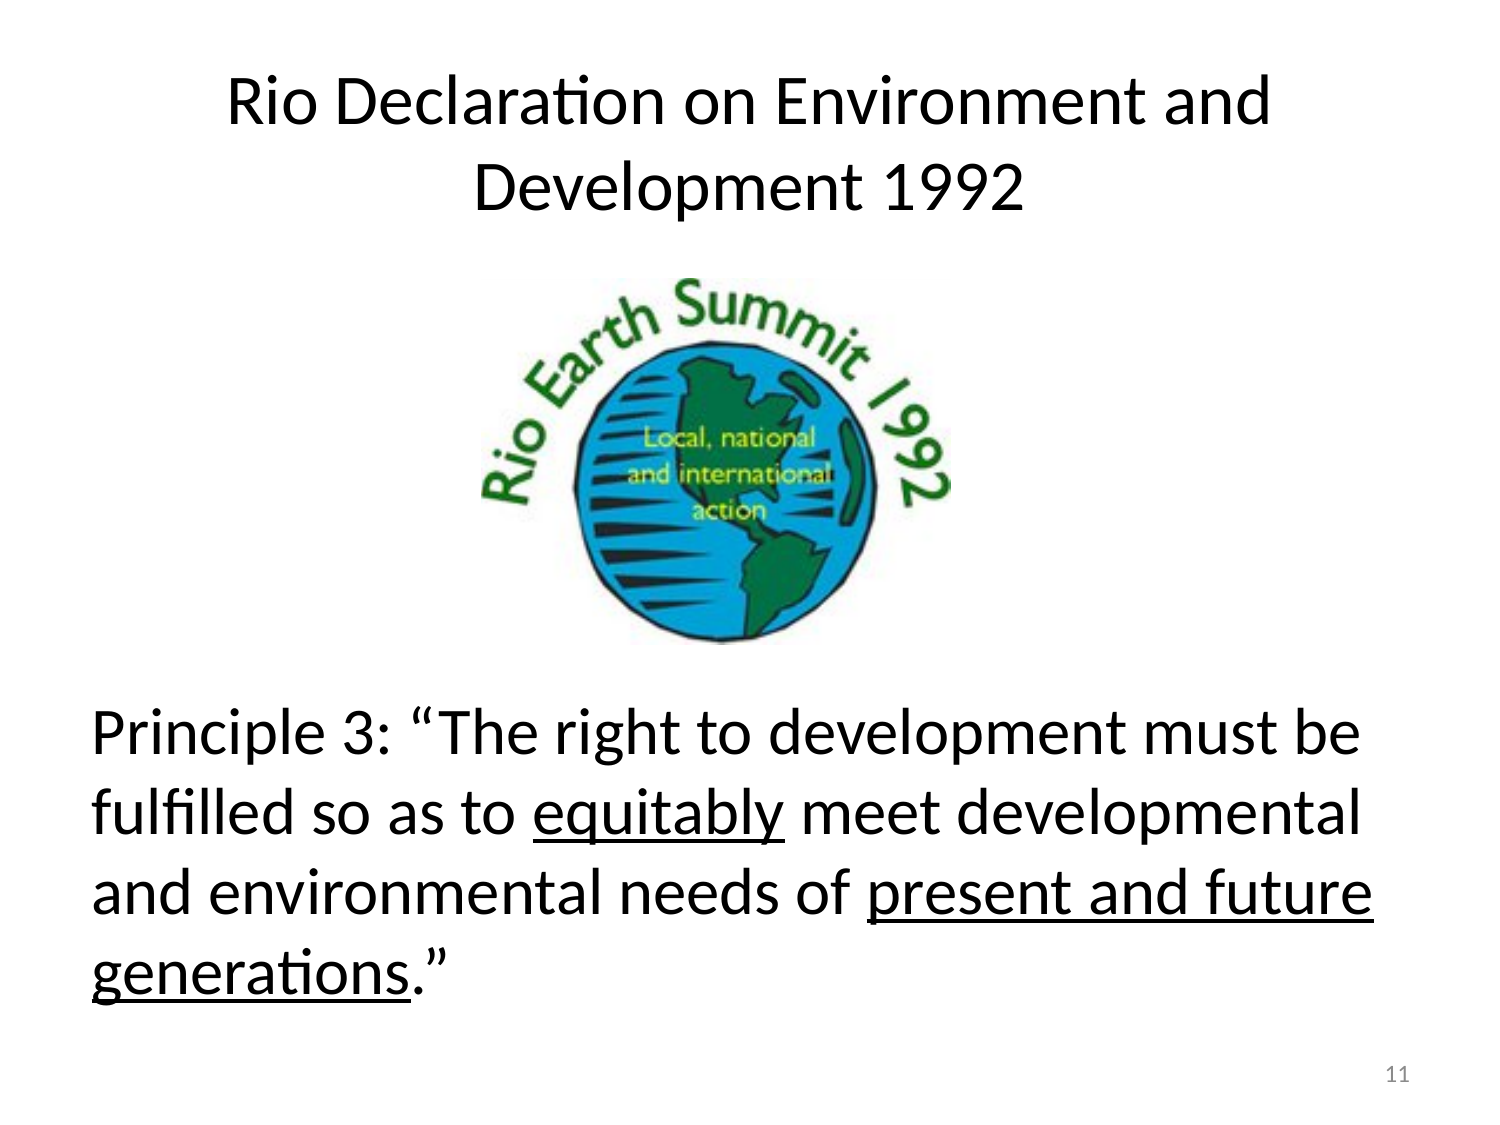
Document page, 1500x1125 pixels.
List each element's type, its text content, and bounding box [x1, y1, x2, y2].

slide_number 11 [1074, 1042, 1425, 1103]
title Rio Declaration on Environment and Development 1992 [75, 45, 1425, 233]
list Principle 3: “The right to development must be fulfilled so as to equitably meet developmental and environmental needs of present and future generations.” [76, 680, 1427, 1028]
picture [481, 278, 951, 645]
